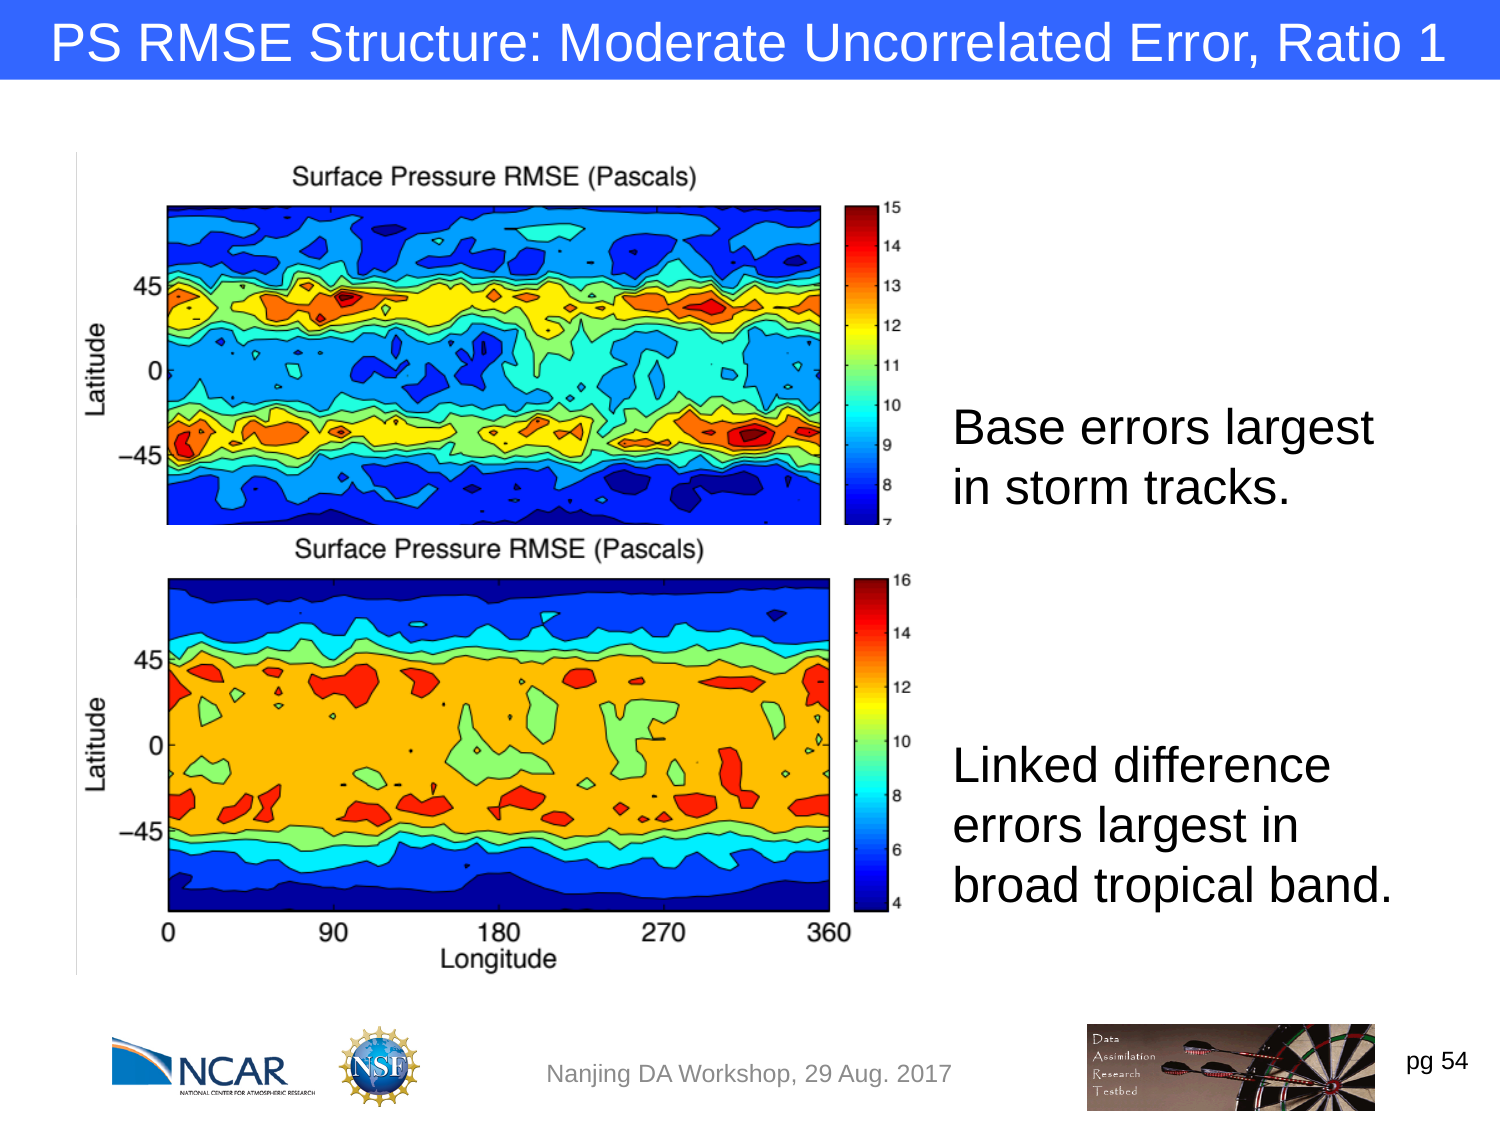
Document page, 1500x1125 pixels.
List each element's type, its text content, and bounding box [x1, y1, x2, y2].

picture [1087, 1024, 1375, 1111]
picture [74, 152, 916, 976]
text_box PS RMSE Structure: Moderate Uncorrelated Error, Ratio 1 [0, 0, 1500, 80]
text_box Base errors largest in storm tracks. [937, 387, 1425, 523]
picture [112, 1037, 315, 1095]
picture [337, 1024, 421, 1108]
footer Nanjing DA Workshop, 29 Aug. 2017 [512, 1042, 988, 1103]
text_box Linked difference errors largest in broad tropical band. [937, 724, 1425, 920]
